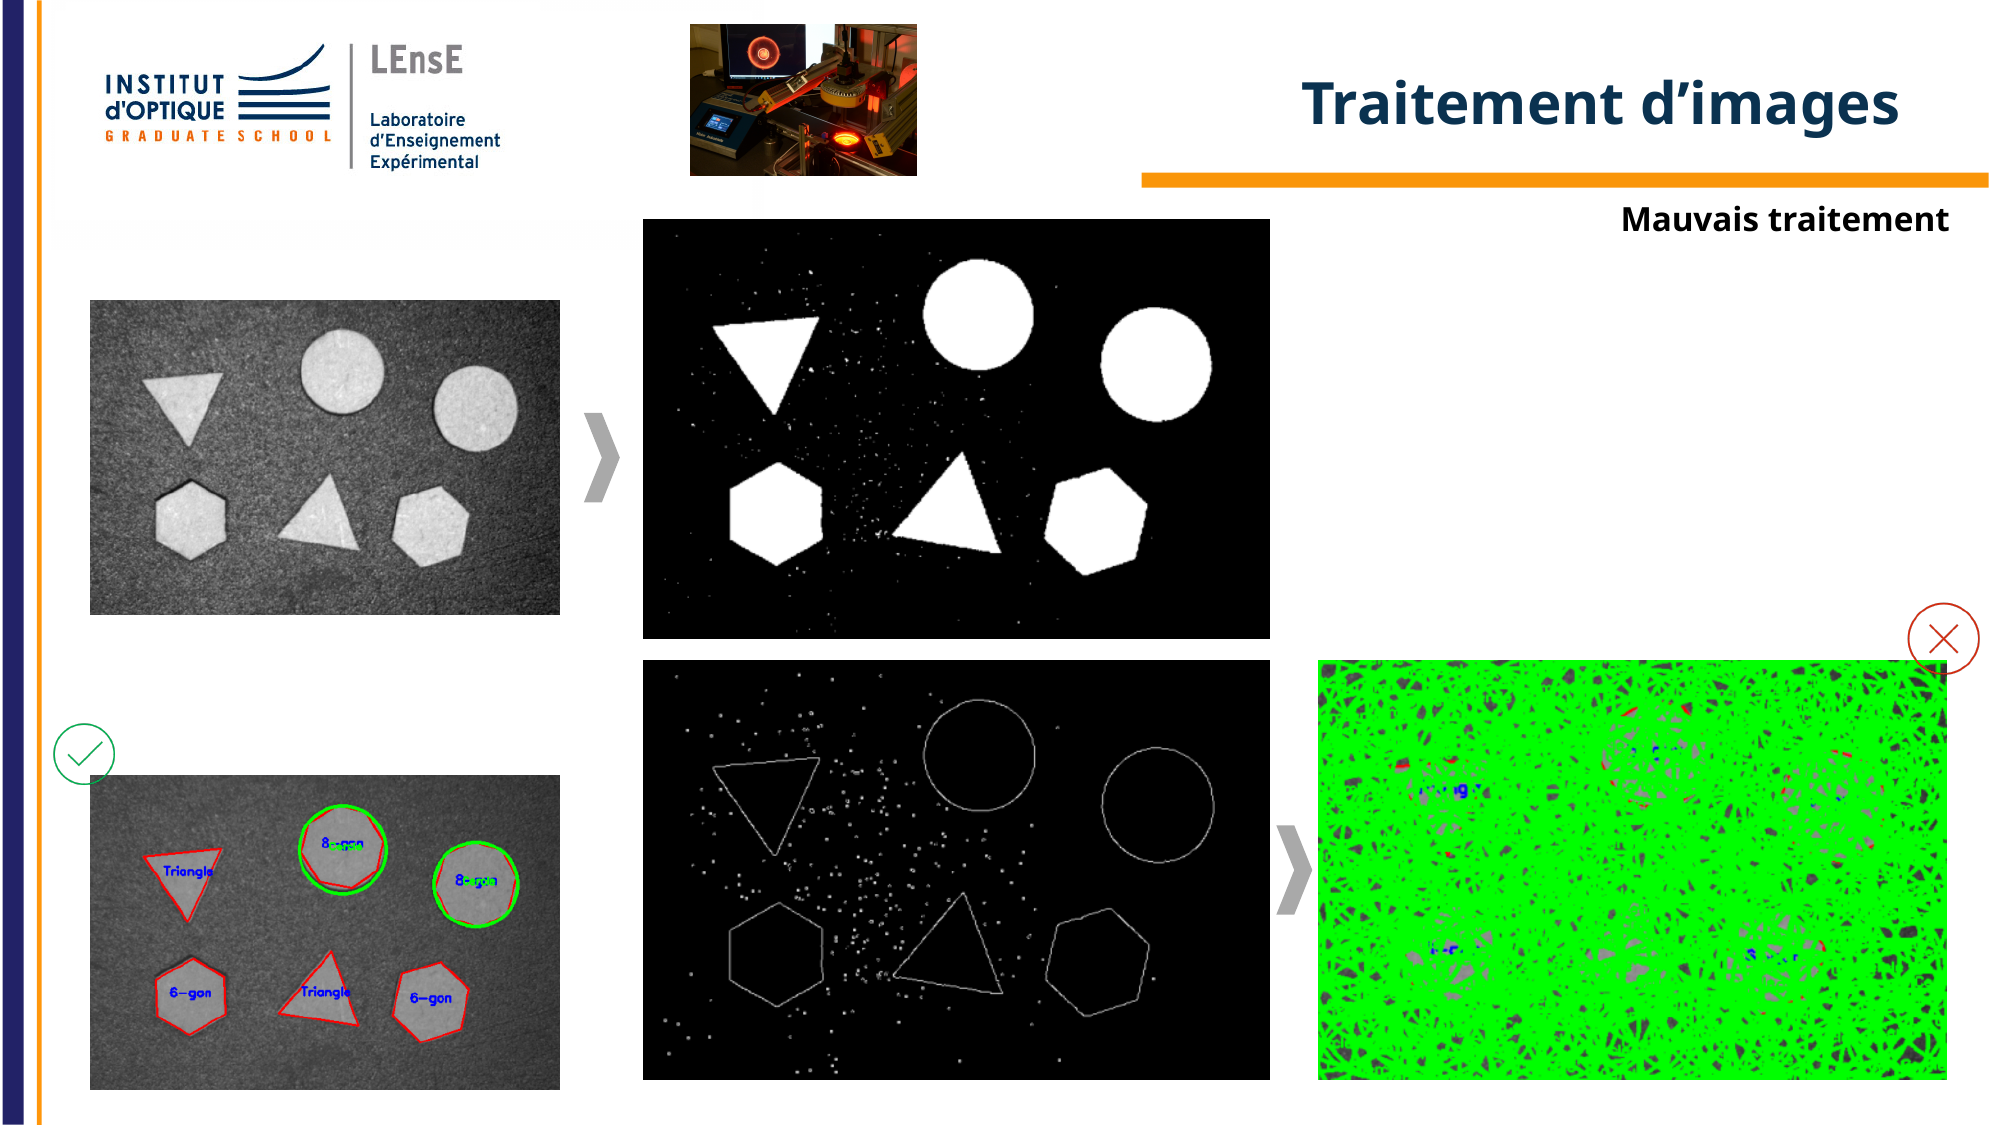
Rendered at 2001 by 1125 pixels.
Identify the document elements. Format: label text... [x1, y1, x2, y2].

picture [90, 300, 561, 616]
text_box Mauvais traitement [1448, 191, 1966, 246]
text_box [1141, 172, 1989, 188]
title Traitement d’images [922, 45, 1916, 158]
picture [1318, 592, 1990, 1081]
picture [45, 715, 561, 1090]
picture [643, 659, 1270, 1081]
text_box [1276, 825, 1313, 915]
text_box [583, 412, 620, 503]
text_box [55, 11, 752, 220]
picture [51, 0, 1270, 639]
